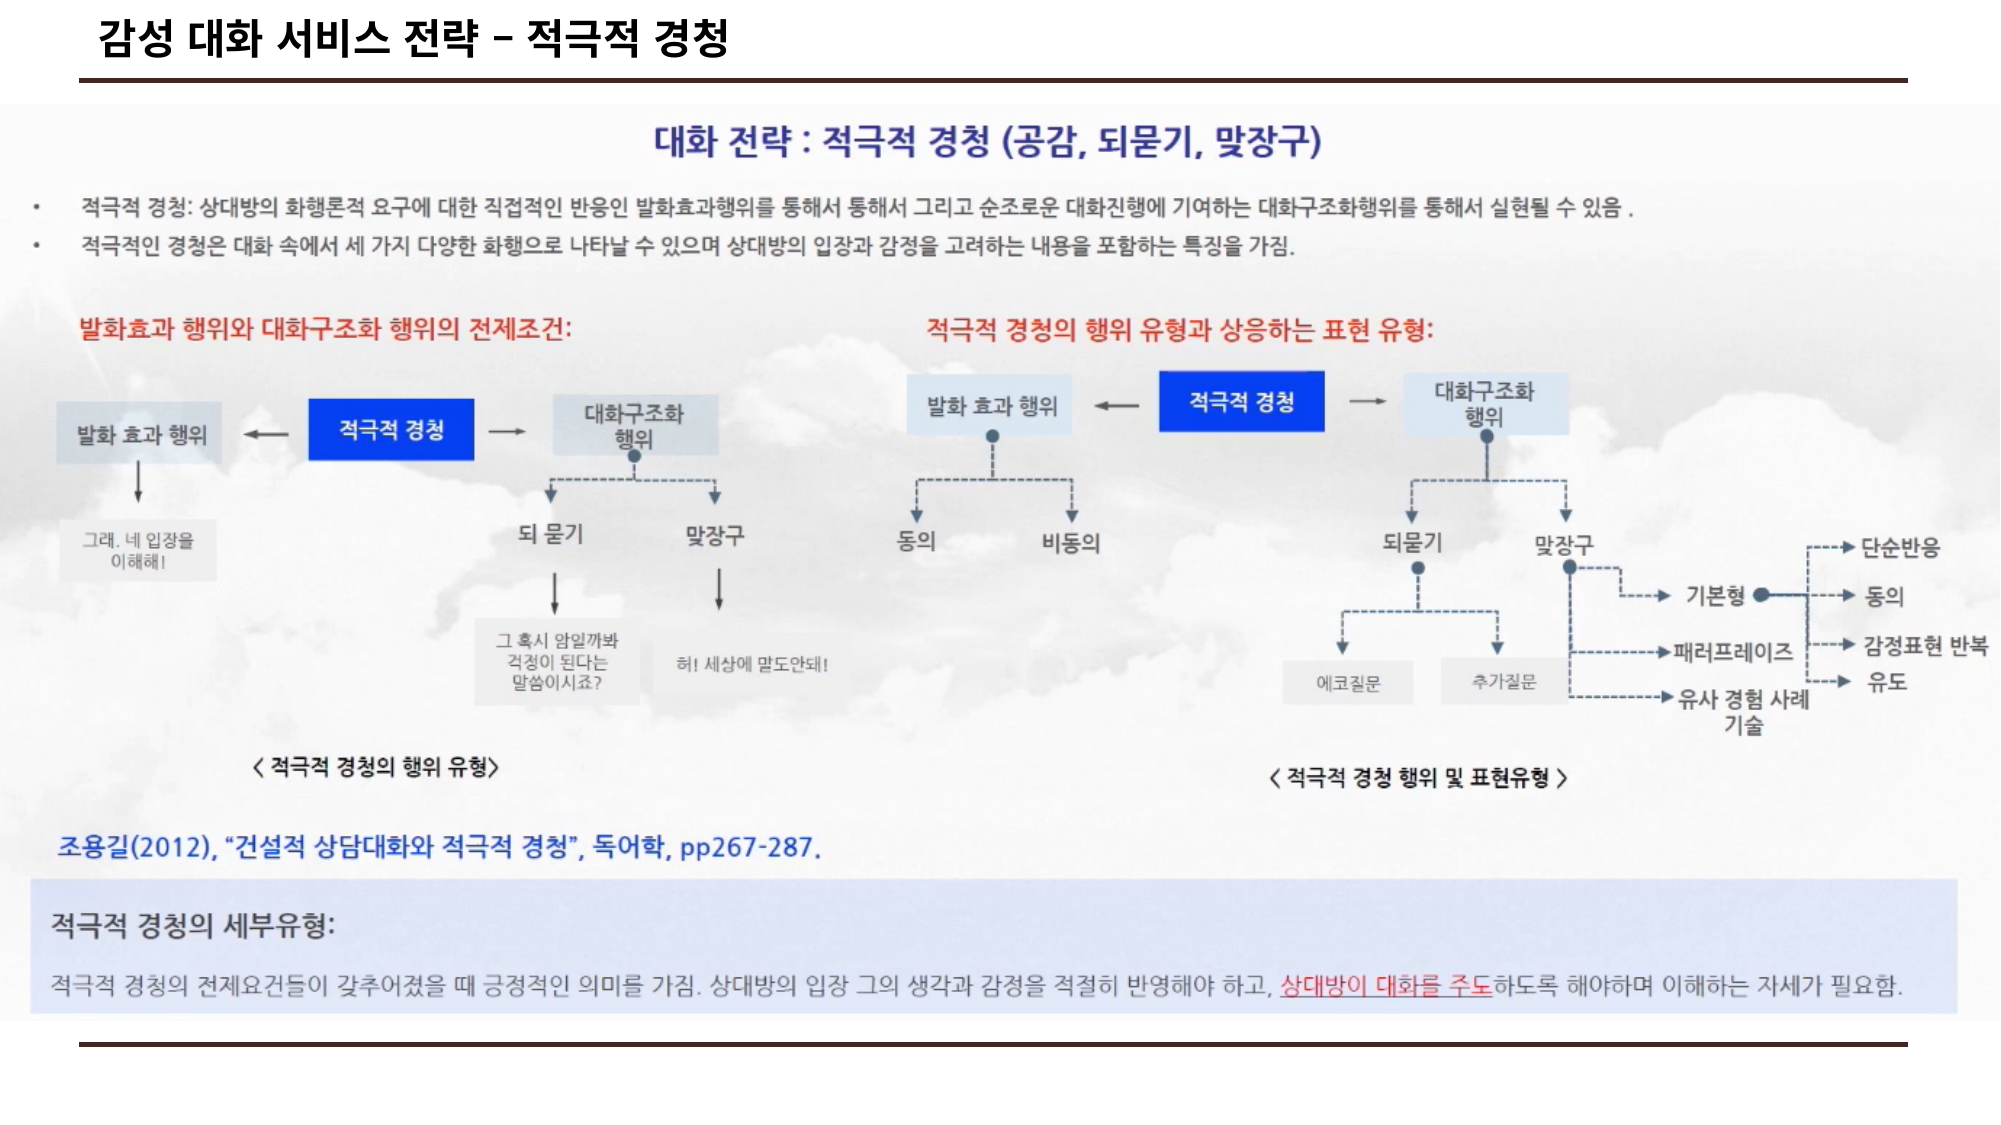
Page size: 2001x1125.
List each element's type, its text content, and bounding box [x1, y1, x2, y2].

picture [0, 104, 2000, 1021]
text_box 감성 대화 서비스 전략 – 적극적 경청 [83, 5, 914, 71]
